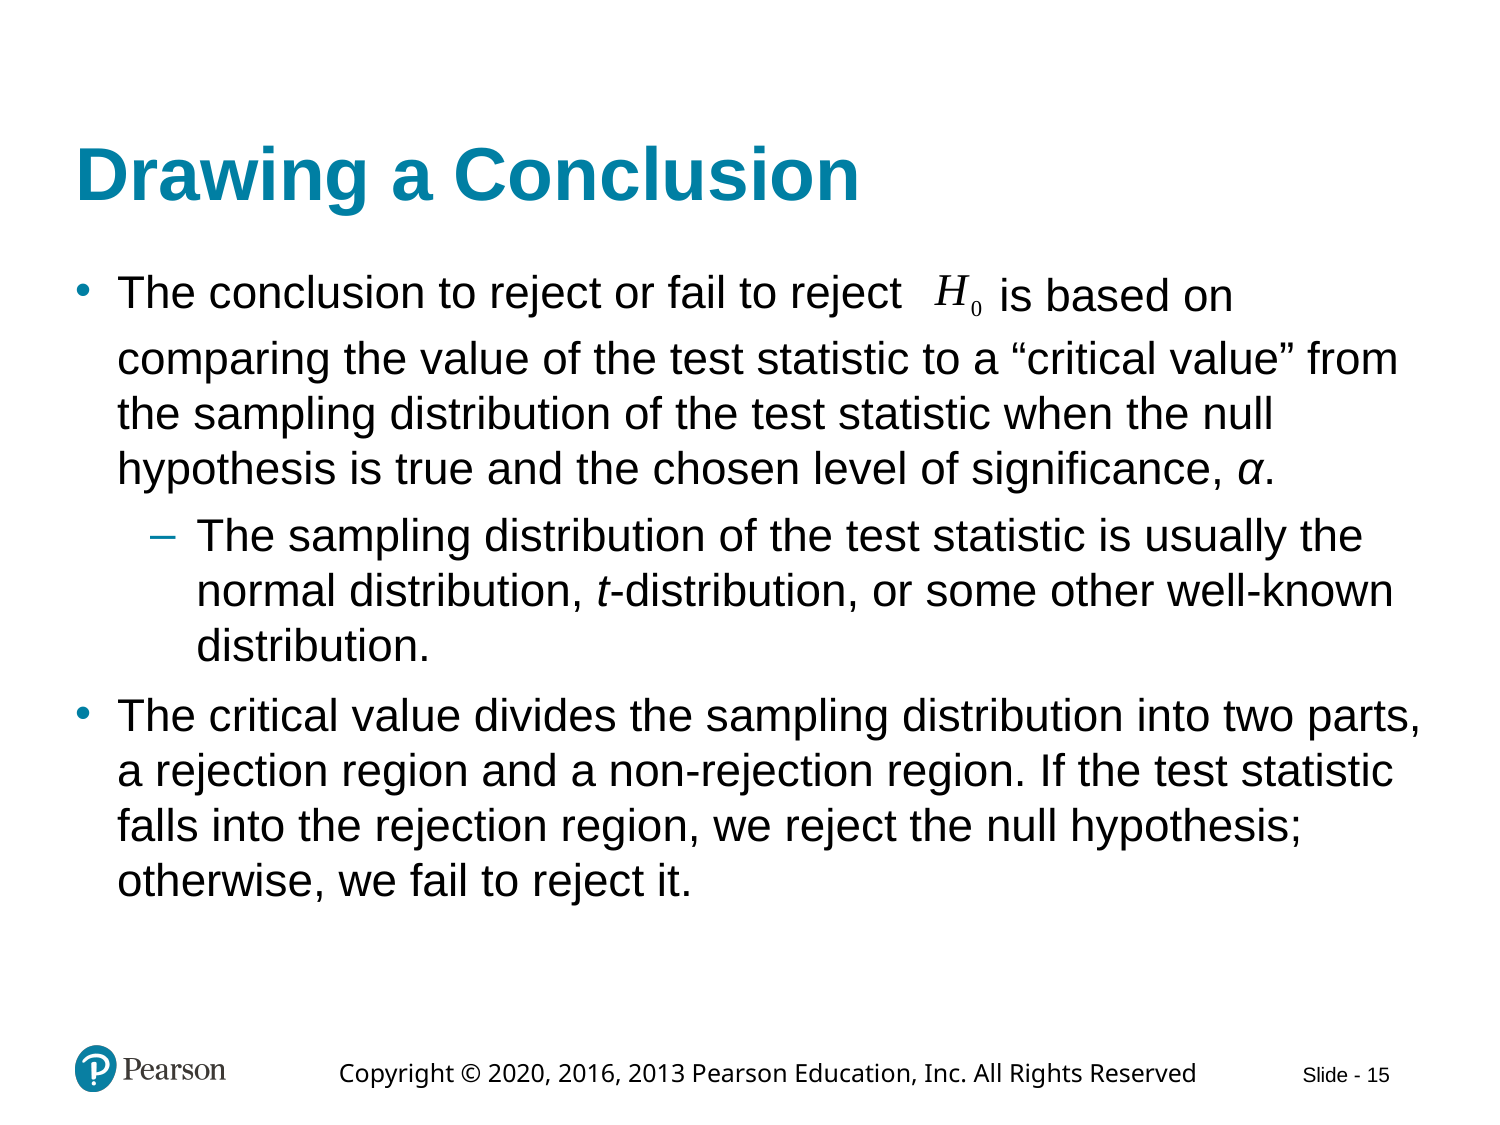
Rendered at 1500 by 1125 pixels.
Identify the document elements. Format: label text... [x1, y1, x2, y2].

list The conclusion to reject or fail to reject [75, 262, 917, 318]
picture [75, 1078, 86, 1092]
list is based on [999, 265, 1257, 325]
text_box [930, 265, 986, 323]
picture [101, 1045, 226, 1092]
list comparing the value of the test statistic to a “critical value” from the sampling distribution of the test statistic when the null hypothesis is true and the chosen level of significance, α. The sampling distribution of the test statistic is usually the normal distribution, t-distribution, or some other well-known distribution. [75, 328, 1425, 675]
picture [75, 1045, 90, 1061]
picture [83, 1054, 109, 1079]
list The critical value divides the sampling distribution into two parts, a rejection region and a non-rejection region. If the test statistic falls into the rejection region, we reject the null hypothesis; otherwise, we fail to reject it. [75, 685, 1425, 943]
title Drawing a Conclusion [75, 35, 1425, 216]
